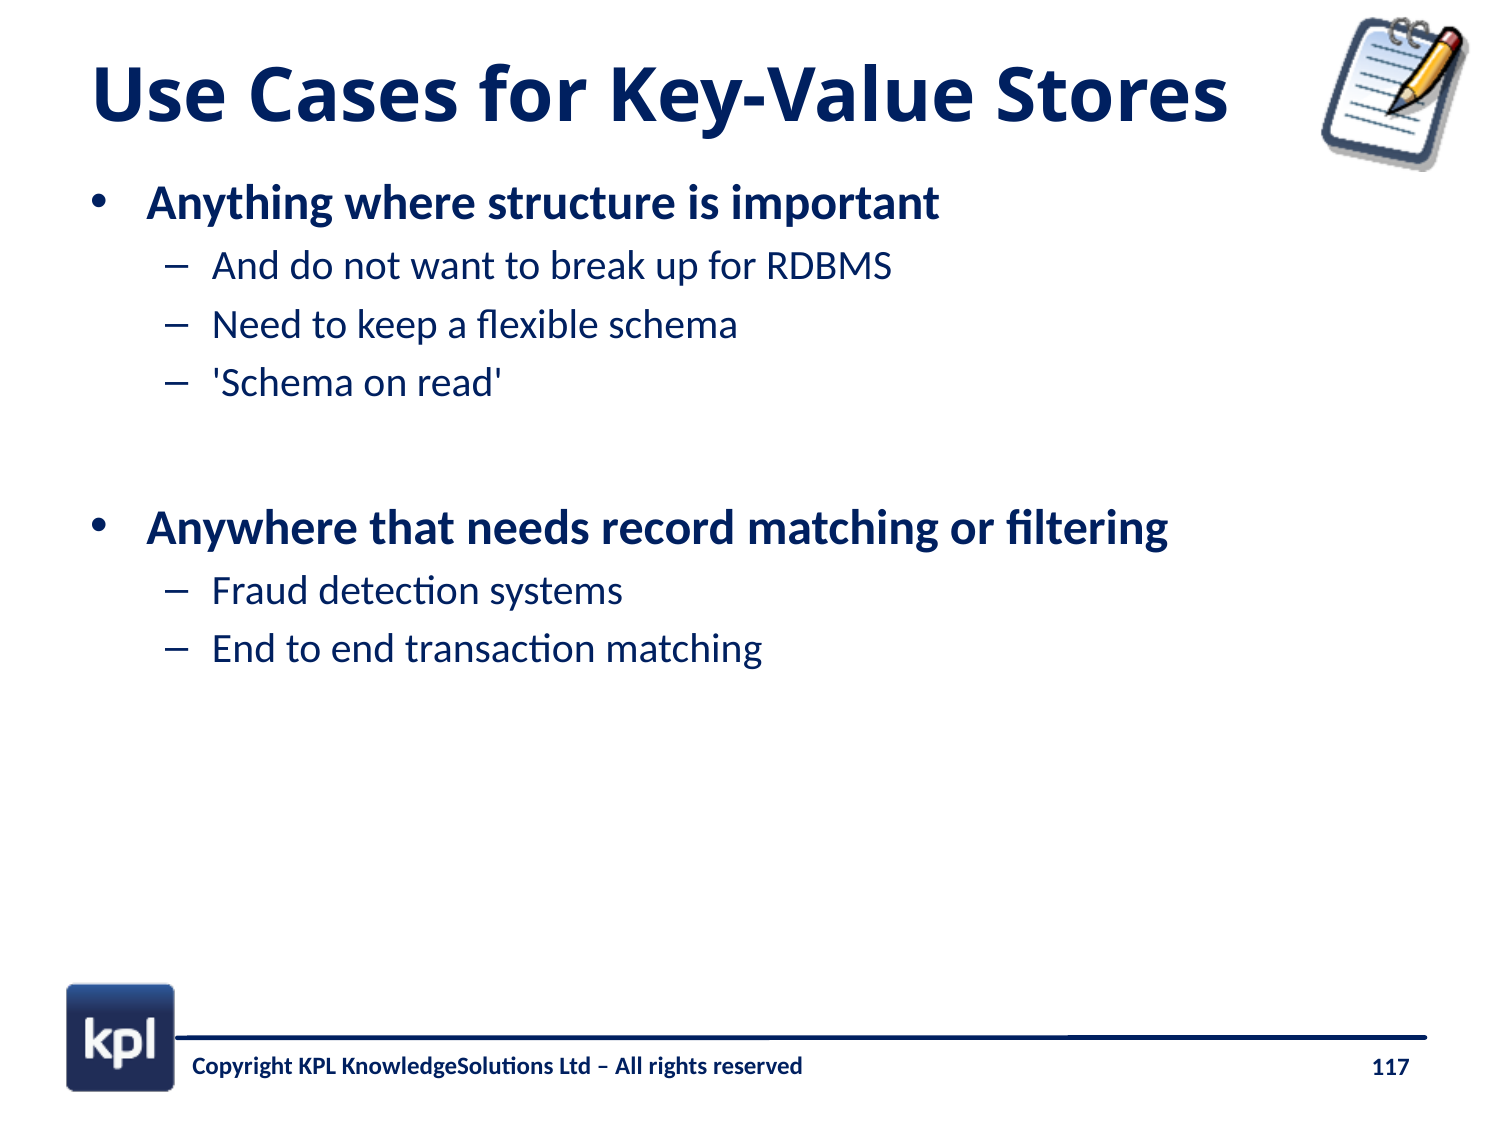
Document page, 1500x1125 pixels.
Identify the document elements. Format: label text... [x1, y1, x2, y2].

picture [1320, 16, 1474, 172]
list Anything where structure is important And do not want to break up for RDBMS Need to keep a flexible schema 'Schema on read' Anywhere that needs record matching or filtering Fraud detection systems End to end transaction matching [75, 162, 1425, 1013]
footer Copyright KPL KnowledgeSolutions Ltd – All rights reserved [177, 1050, 963, 1110]
title Use Cases for Key-Value Stores [75, 45, 1314, 138]
picture [62, 980, 178, 1095]
slide_number 117 [987, 1042, 1425, 1103]
